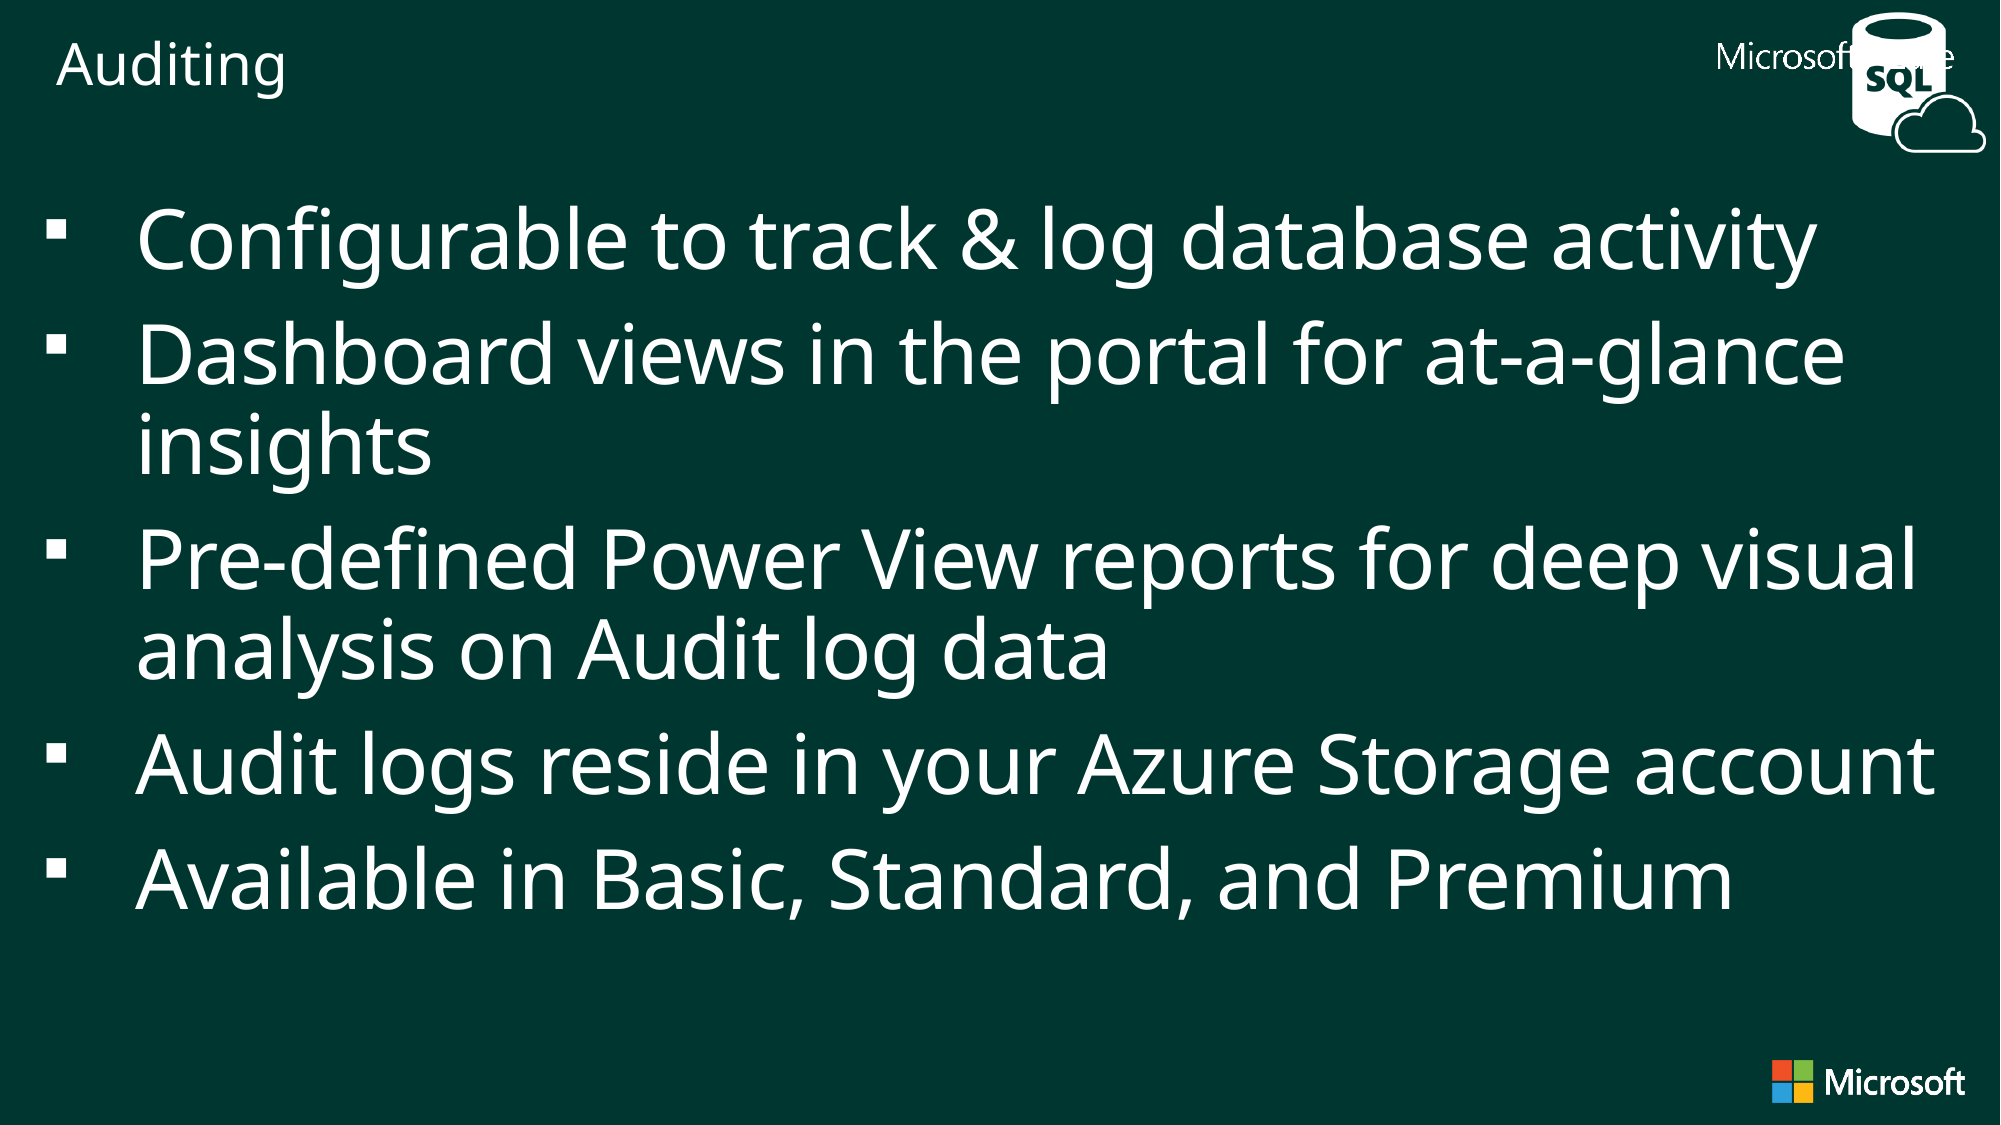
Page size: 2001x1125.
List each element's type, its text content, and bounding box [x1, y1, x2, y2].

picture [1851, 11, 1986, 153]
text_box Configurable to track & log database activity Dashboard views in the portal for at-a-glance insights Pre-defined Power View reports for deep visual analysis on Audit log data Audit logs reside in your Azure Storage account Available in Basic, Standard, and Premium [0, 134, 2000, 1125]
text_box Auditing [0, 0, 2000, 134]
